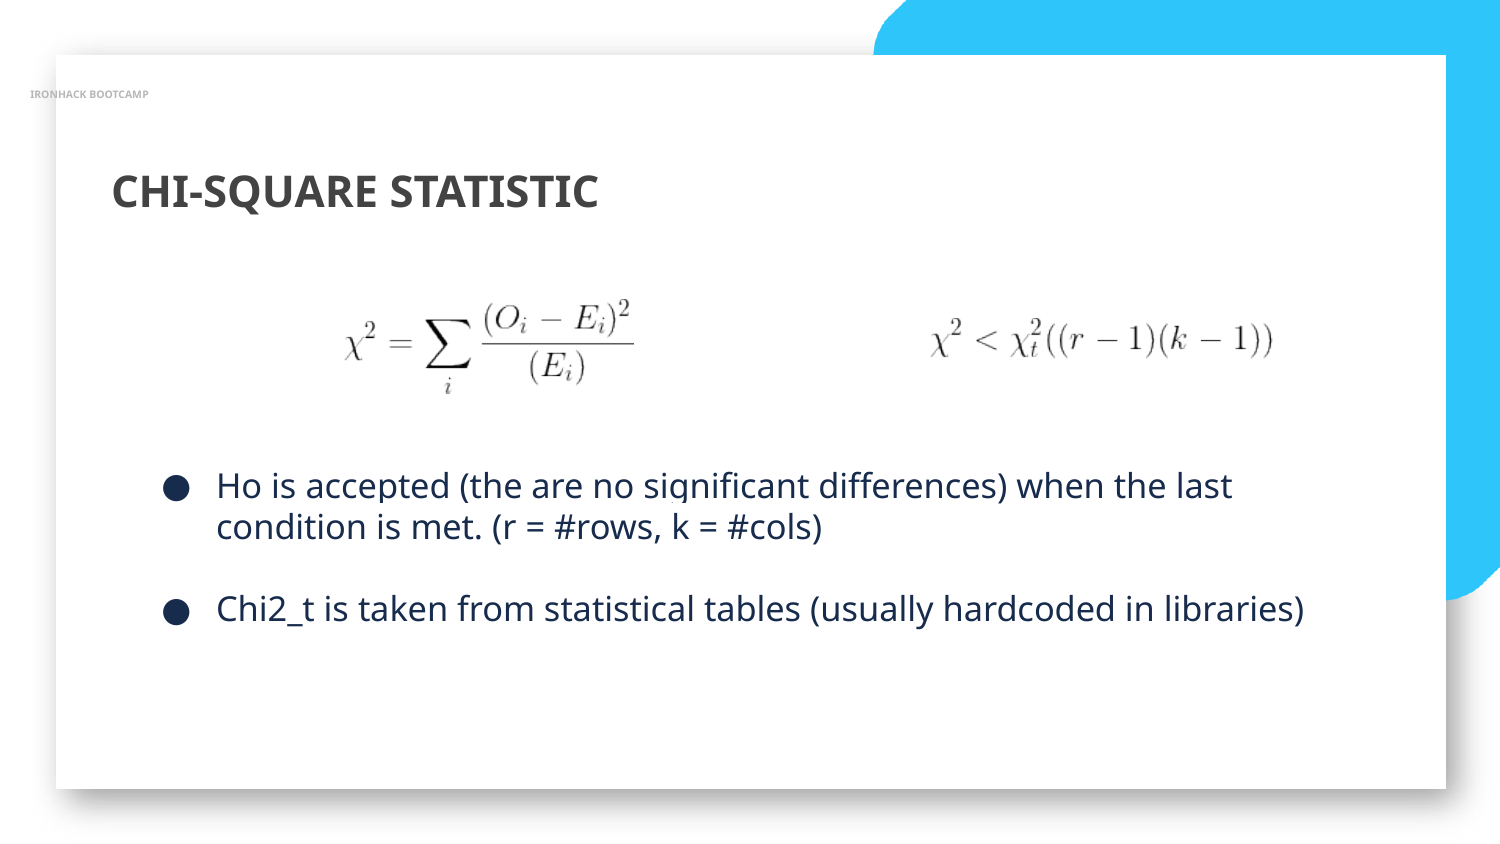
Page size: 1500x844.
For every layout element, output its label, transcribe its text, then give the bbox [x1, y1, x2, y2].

text_box IRONHACK BOOTCAMP [15, 71, 354, 108]
text_box Ho is accepted (the are no significant differences) when the last condition is met. (r = #rows, k = #cols) Chi2_t is taken from statistical tables (usually hardcoded in libraries) [125, 251, 1399, 735]
text_box CHI-SQUARE STATISTIC [96, 149, 1417, 266]
picture [0, 0, 1500, 844]
